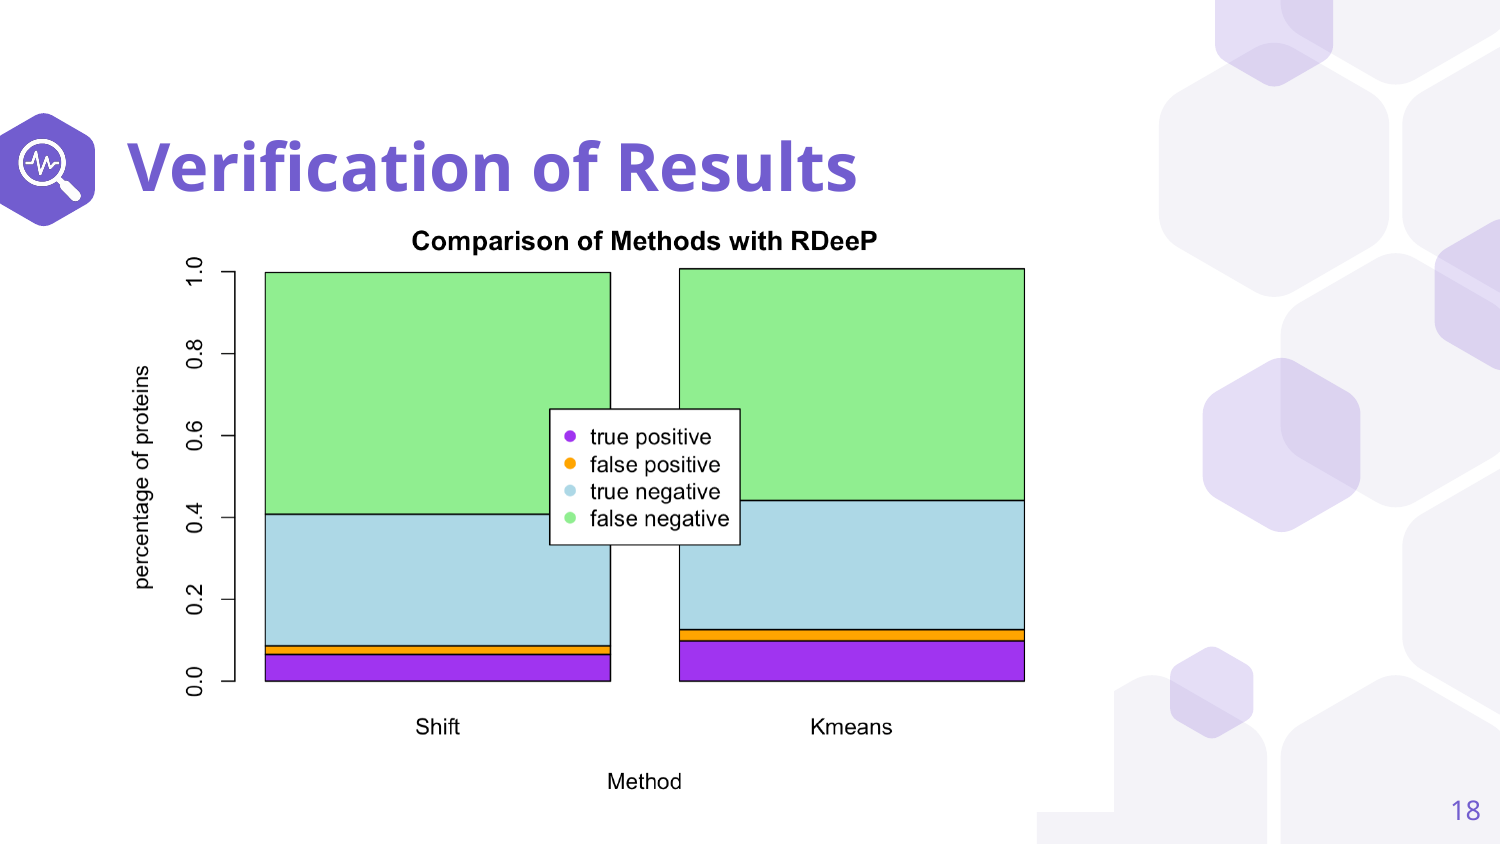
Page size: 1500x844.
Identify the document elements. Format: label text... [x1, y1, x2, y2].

picture [112, 199, 1114, 812]
slide_number 18 [1391, 779, 1482, 844]
picture [11, 131, 88, 208]
title Verification of Results [127, 137, 1114, 199]
